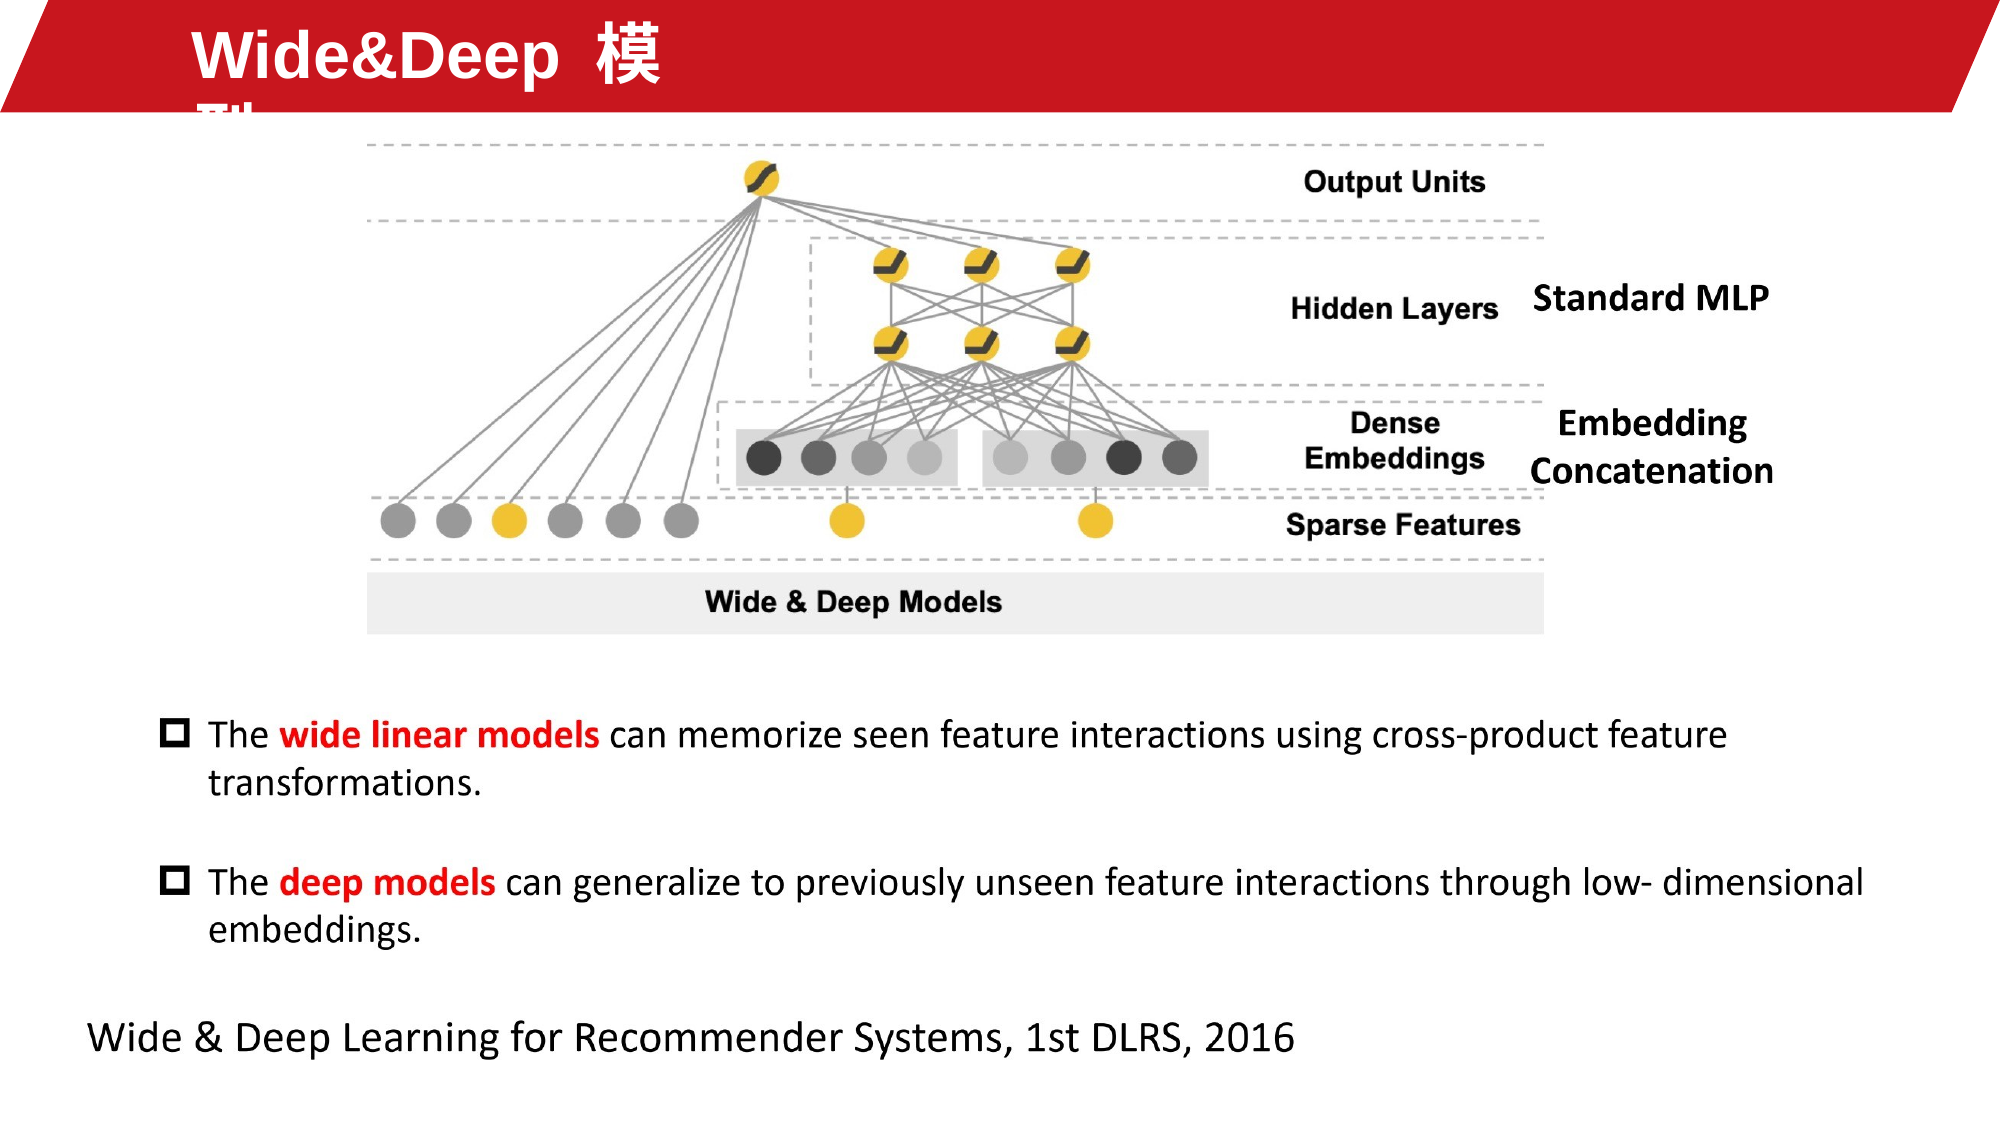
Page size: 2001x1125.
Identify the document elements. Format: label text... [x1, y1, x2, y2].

picture [86, 138, 1862, 1060]
title Wide&Deep 模型 [189, 10, 715, 138]
